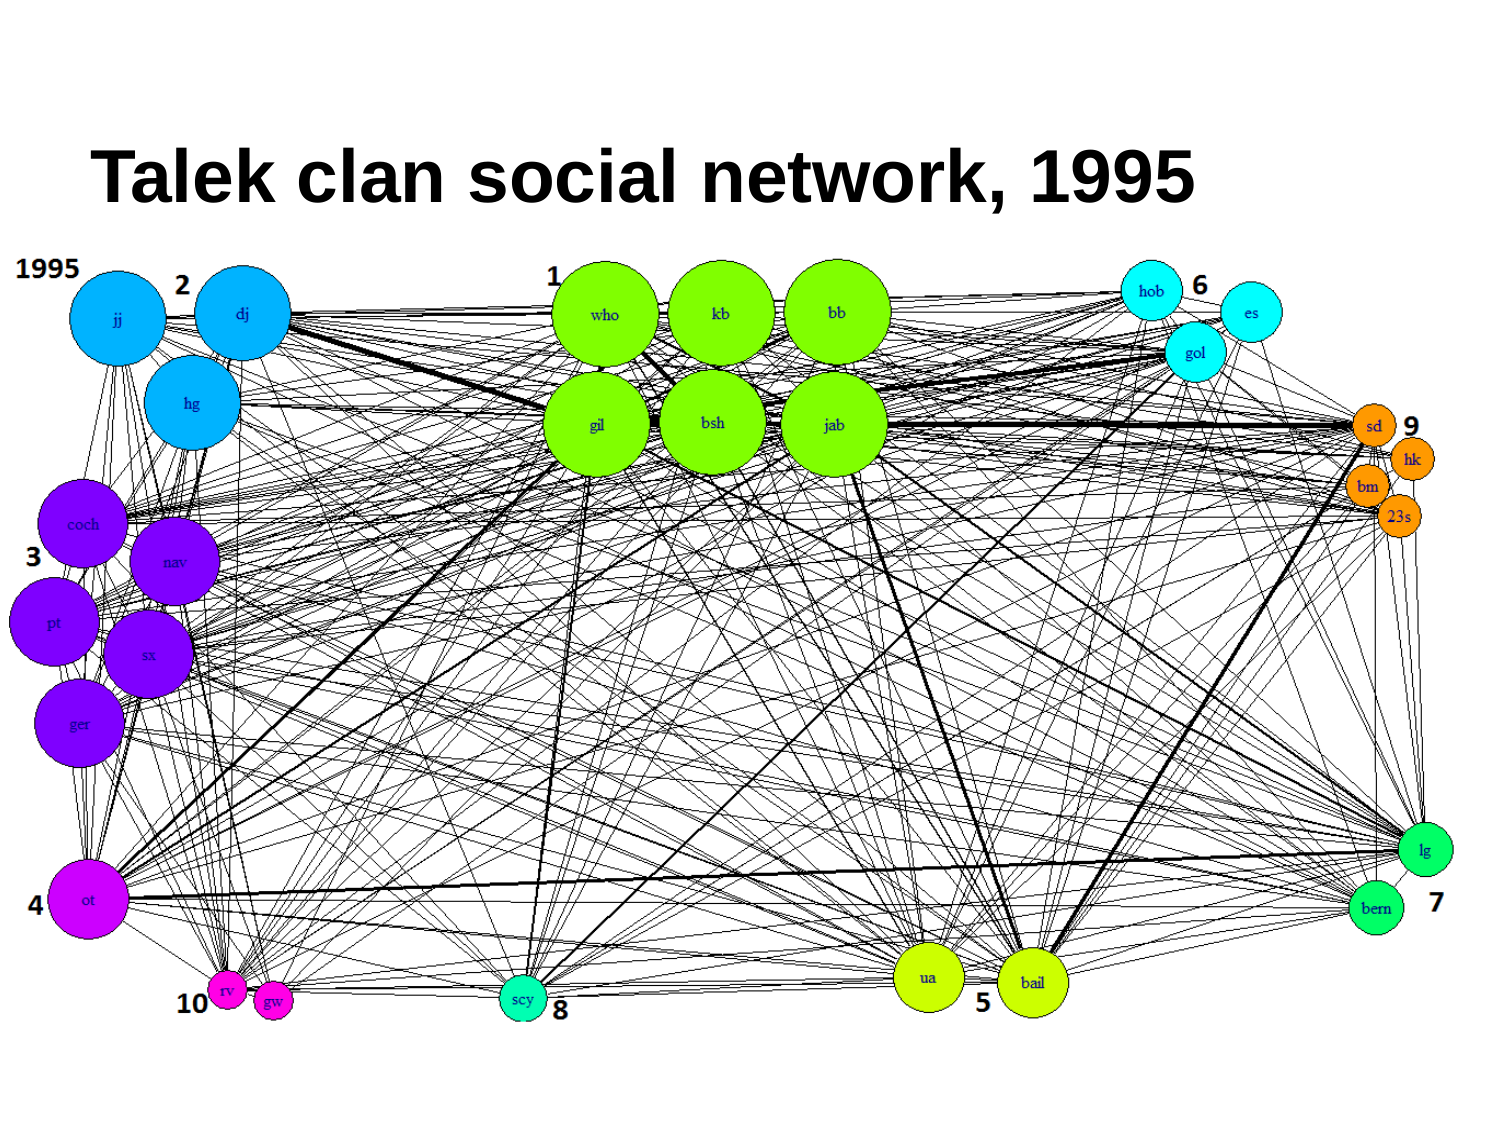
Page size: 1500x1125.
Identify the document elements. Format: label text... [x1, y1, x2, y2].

picture [8, 248, 1492, 1027]
title Talek clan social network, 1995 [75, 45, 1425, 233]
